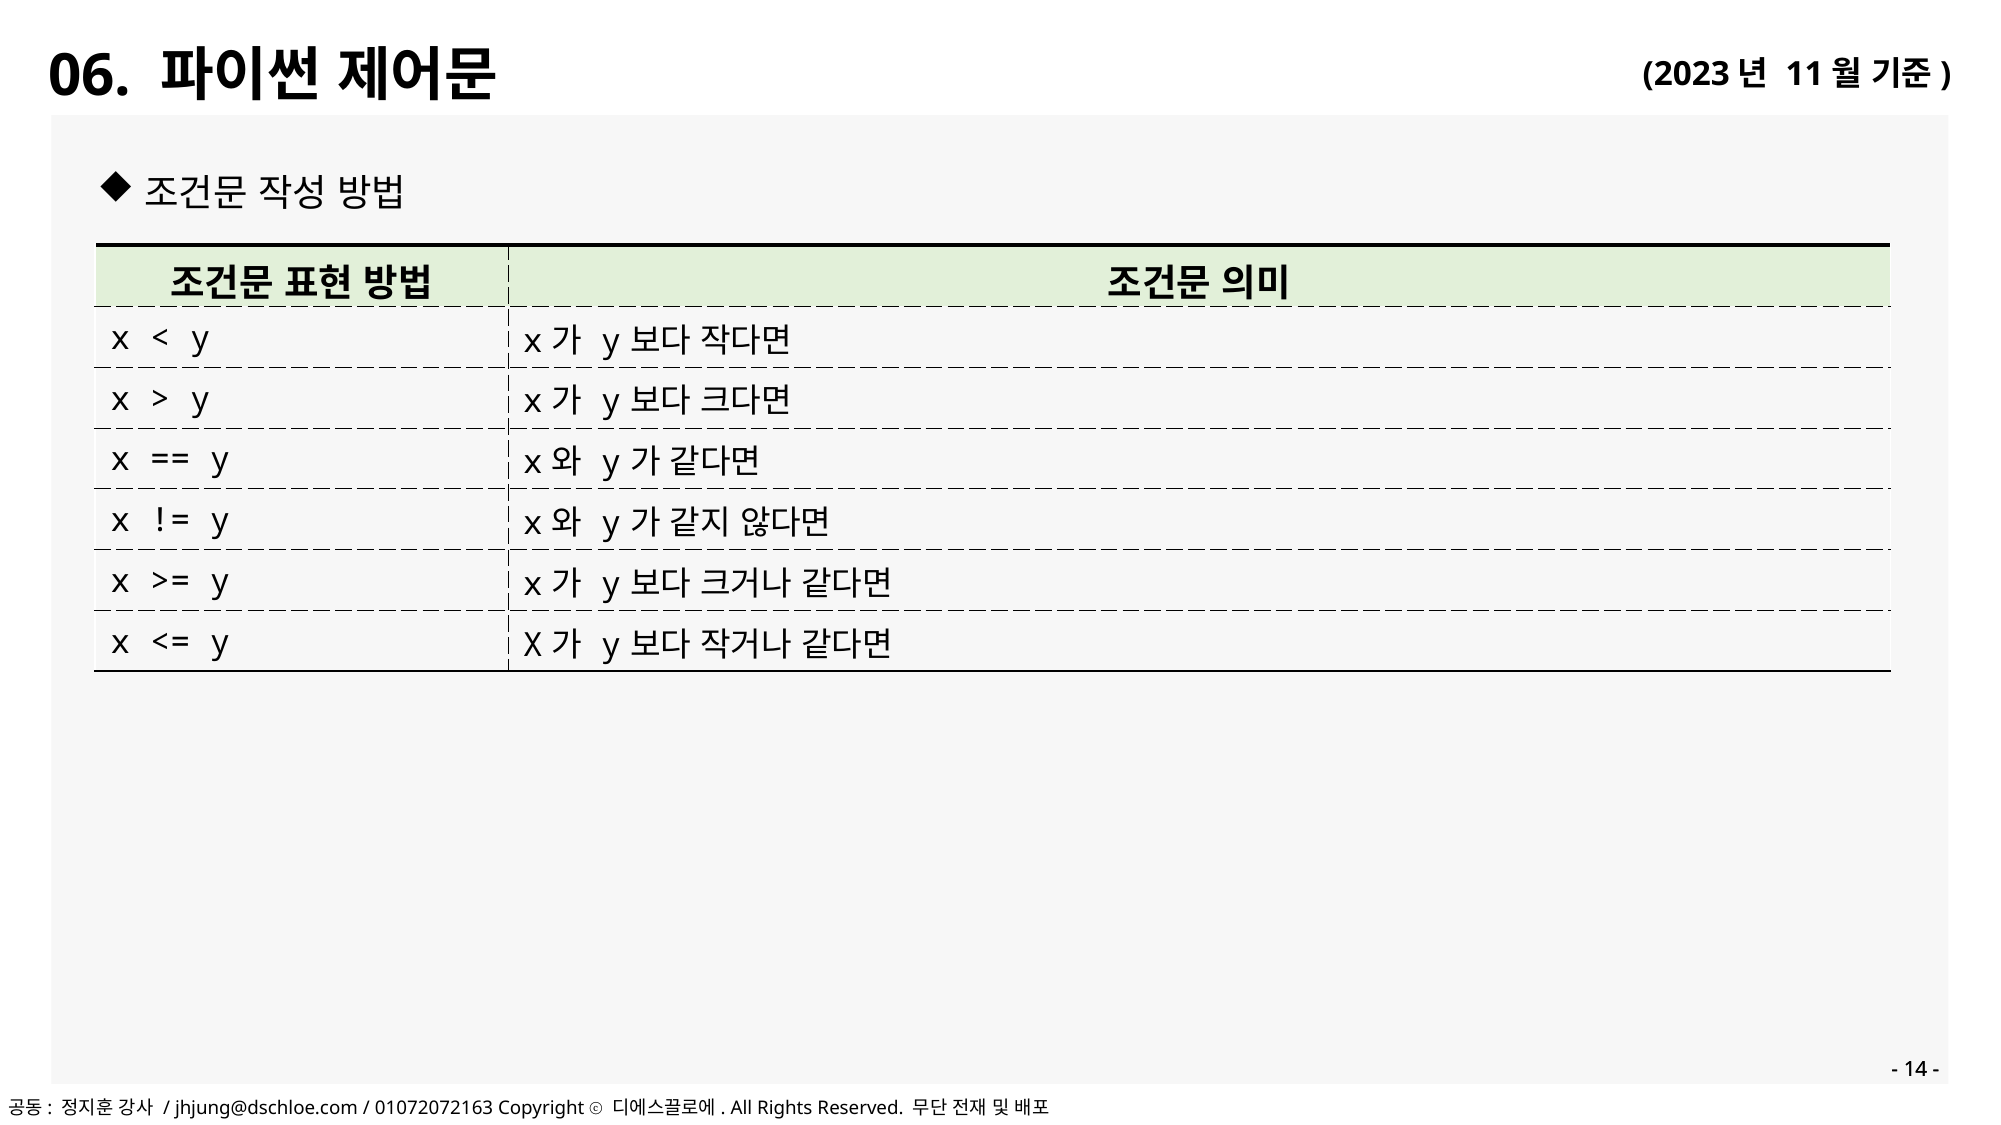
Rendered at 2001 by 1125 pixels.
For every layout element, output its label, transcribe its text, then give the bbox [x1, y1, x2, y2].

table_cell x가 y보다 크다면 [508, 367, 1890, 428]
text_box 조건문 작성 방법 [82, 138, 422, 222]
table_cell X가 y보다 작거나 같다면 [508, 610, 1890, 670]
table_cell x < y [96, 306, 508, 367]
slide_number - 14 - [1504, 1039, 1955, 1100]
table_cell x가 y보다 크거나 같다면 [508, 549, 1890, 610]
table_cell x == y [96, 428, 508, 489]
table_cell x > y [96, 367, 508, 428]
table_cell x != y [96, 489, 508, 549]
table_cell x와 y가 같지 않다면 [508, 489, 1890, 549]
text_box 06. 파이썬 제어문 [33, 30, 513, 115]
table_cell x <= y [96, 610, 508, 670]
table_cell x >= y [96, 549, 508, 610]
table_header 조건문 의미 [508, 247, 1890, 306]
table_header 조건문 표현 방법 [96, 247, 508, 306]
table_cell x와 y가 같다면 [508, 428, 1890, 489]
table_cell x가 y보다 작다면 [508, 306, 1890, 367]
